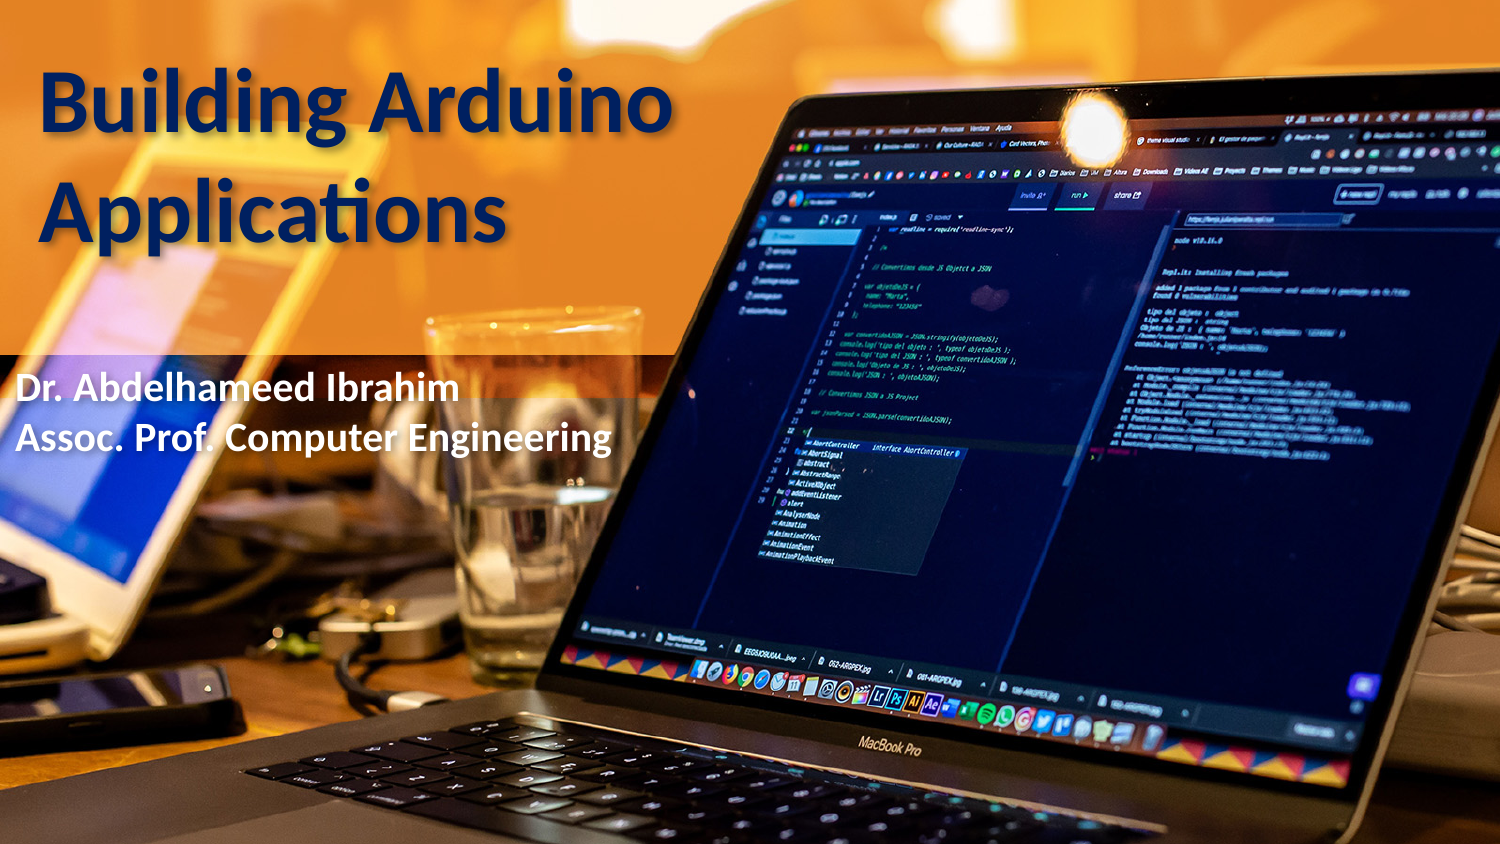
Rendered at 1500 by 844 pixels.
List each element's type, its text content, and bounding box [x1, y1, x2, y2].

picture [0, 0, 1500, 844]
text_box Dr. Abdelhameed Ibrahim Assoc. Prof. Computer Engineering [0, 321, 700, 497]
title Building Arduino Applications [23, 21, 775, 281]
